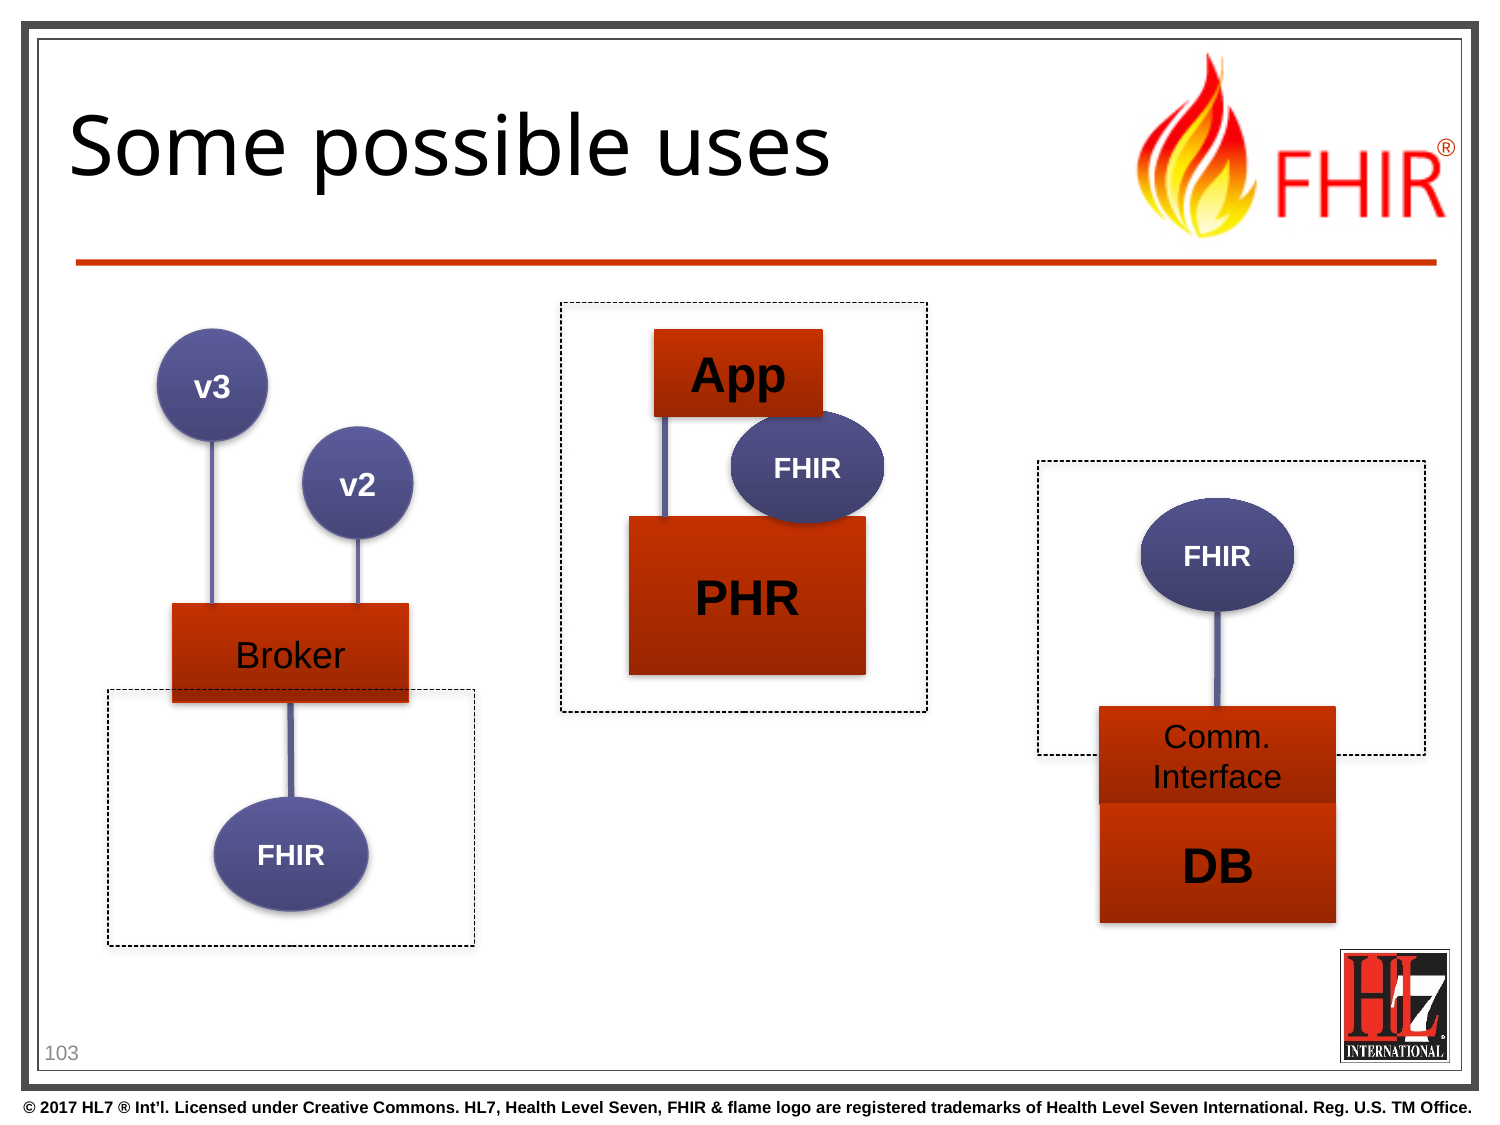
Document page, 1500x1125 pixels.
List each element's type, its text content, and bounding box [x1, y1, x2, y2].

text_box DB [1099, 803, 1337, 923]
slide_number 103 [29, 1034, 148, 1071]
text_box [560, 302, 928, 713]
text_box FHIR [1140, 498, 1295, 612]
text_box [107, 688, 475, 947]
picture [1124, 42, 1458, 249]
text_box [157, 328, 268, 605]
text_box Comm. Interface [1099, 706, 1336, 802]
picture [1340, 949, 1450, 1063]
text_box App [654, 329, 823, 417]
text_box [1037, 460, 1426, 756]
title Some possible uses [53, 54, 1128, 249]
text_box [302, 426, 414, 605]
text_box Broker [172, 603, 409, 687]
text_box FHIR [730, 411, 885, 524]
